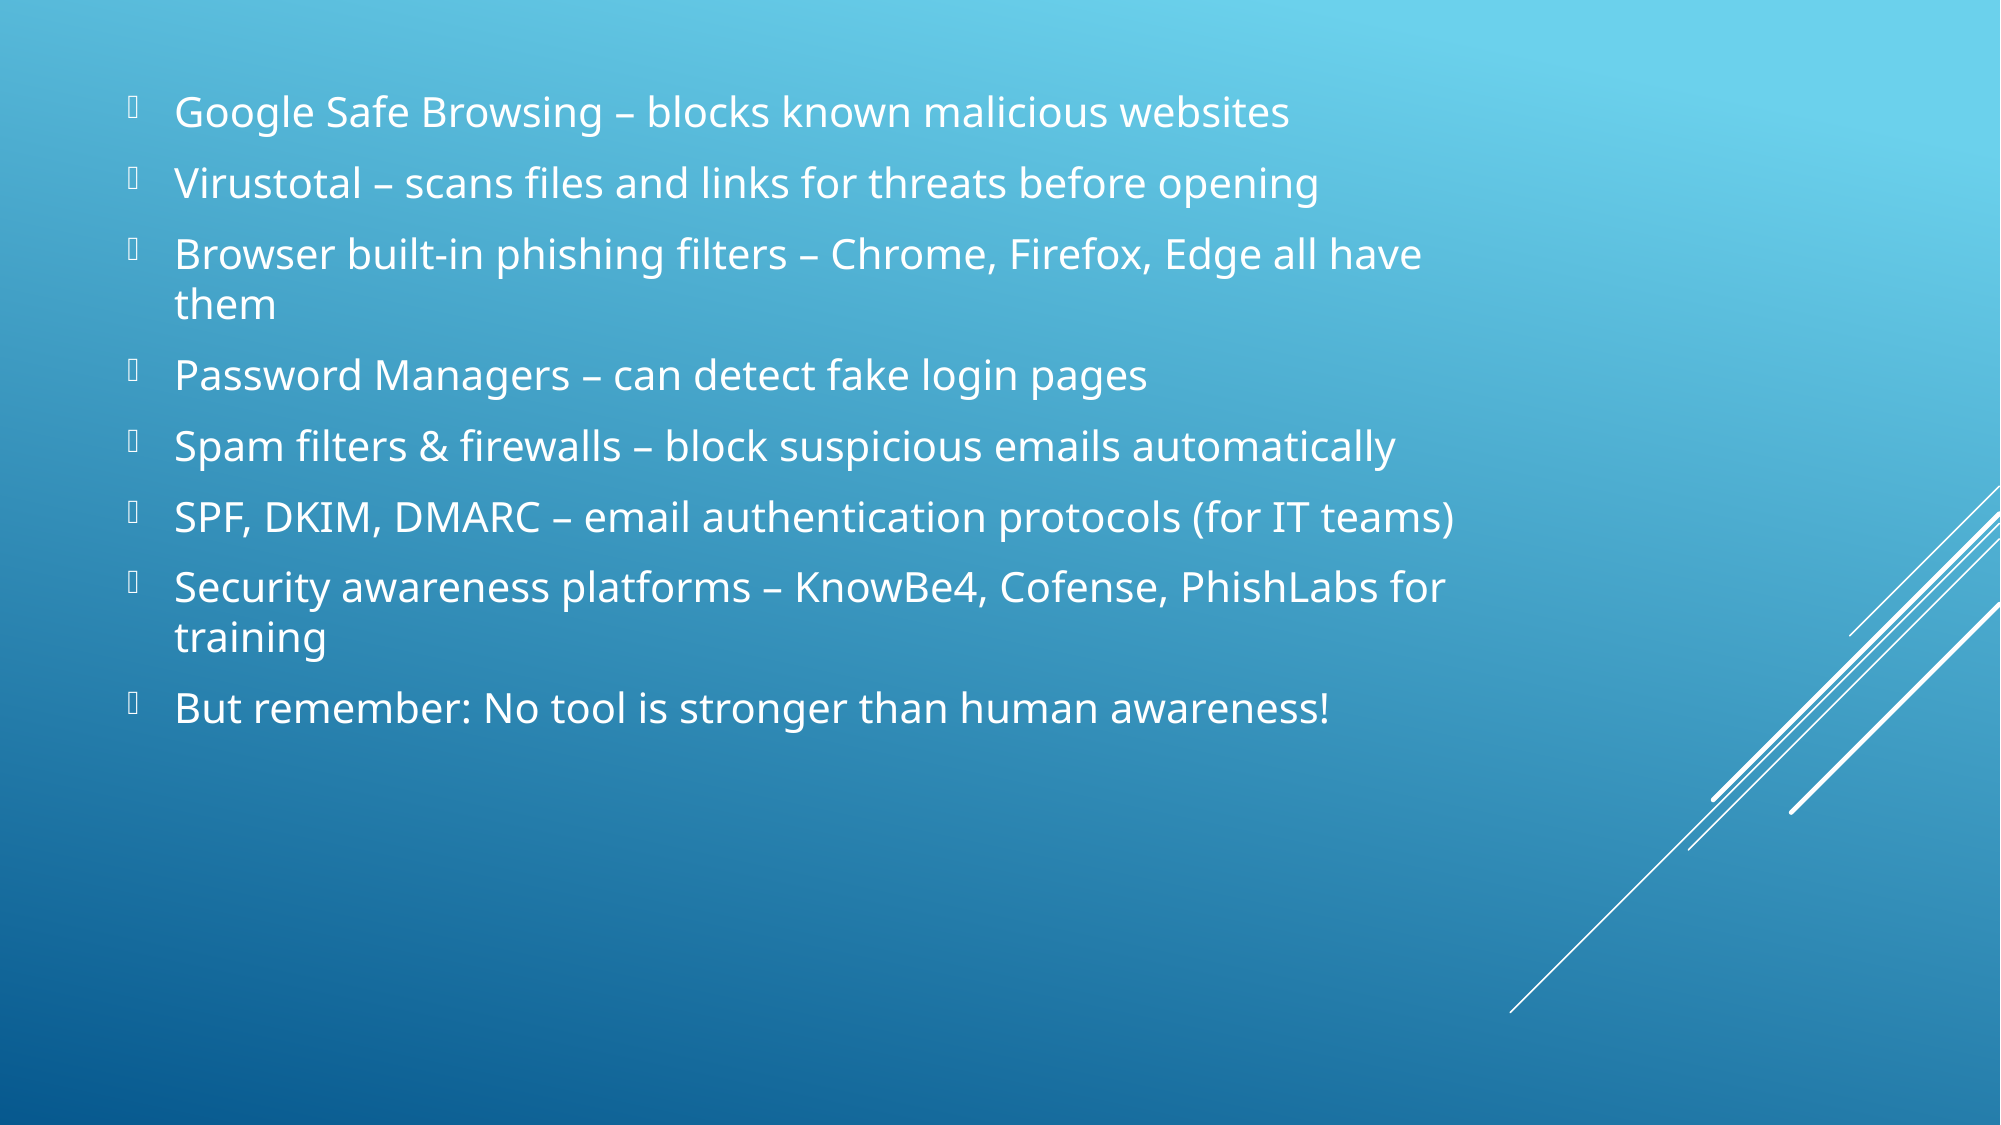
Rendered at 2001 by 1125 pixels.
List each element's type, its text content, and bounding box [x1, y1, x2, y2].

list Google Safe Browsing – blocks known malicious websites Virustotal – scans files and links for threats before opening Browser built-in phishing filters – Chrome, Firefox, Edge all have them Password Managers – can detect fake login pages Spam filters & firewalls – block suspicious emails automatically SPF, DKIM, DMARC – email authentication protocols (for IT teams) Security awareness platforms – KnowBe4, Cofense, PhishLabs for training But remember: No tool is stronger than human awareness! [112, 78, 1513, 740]
